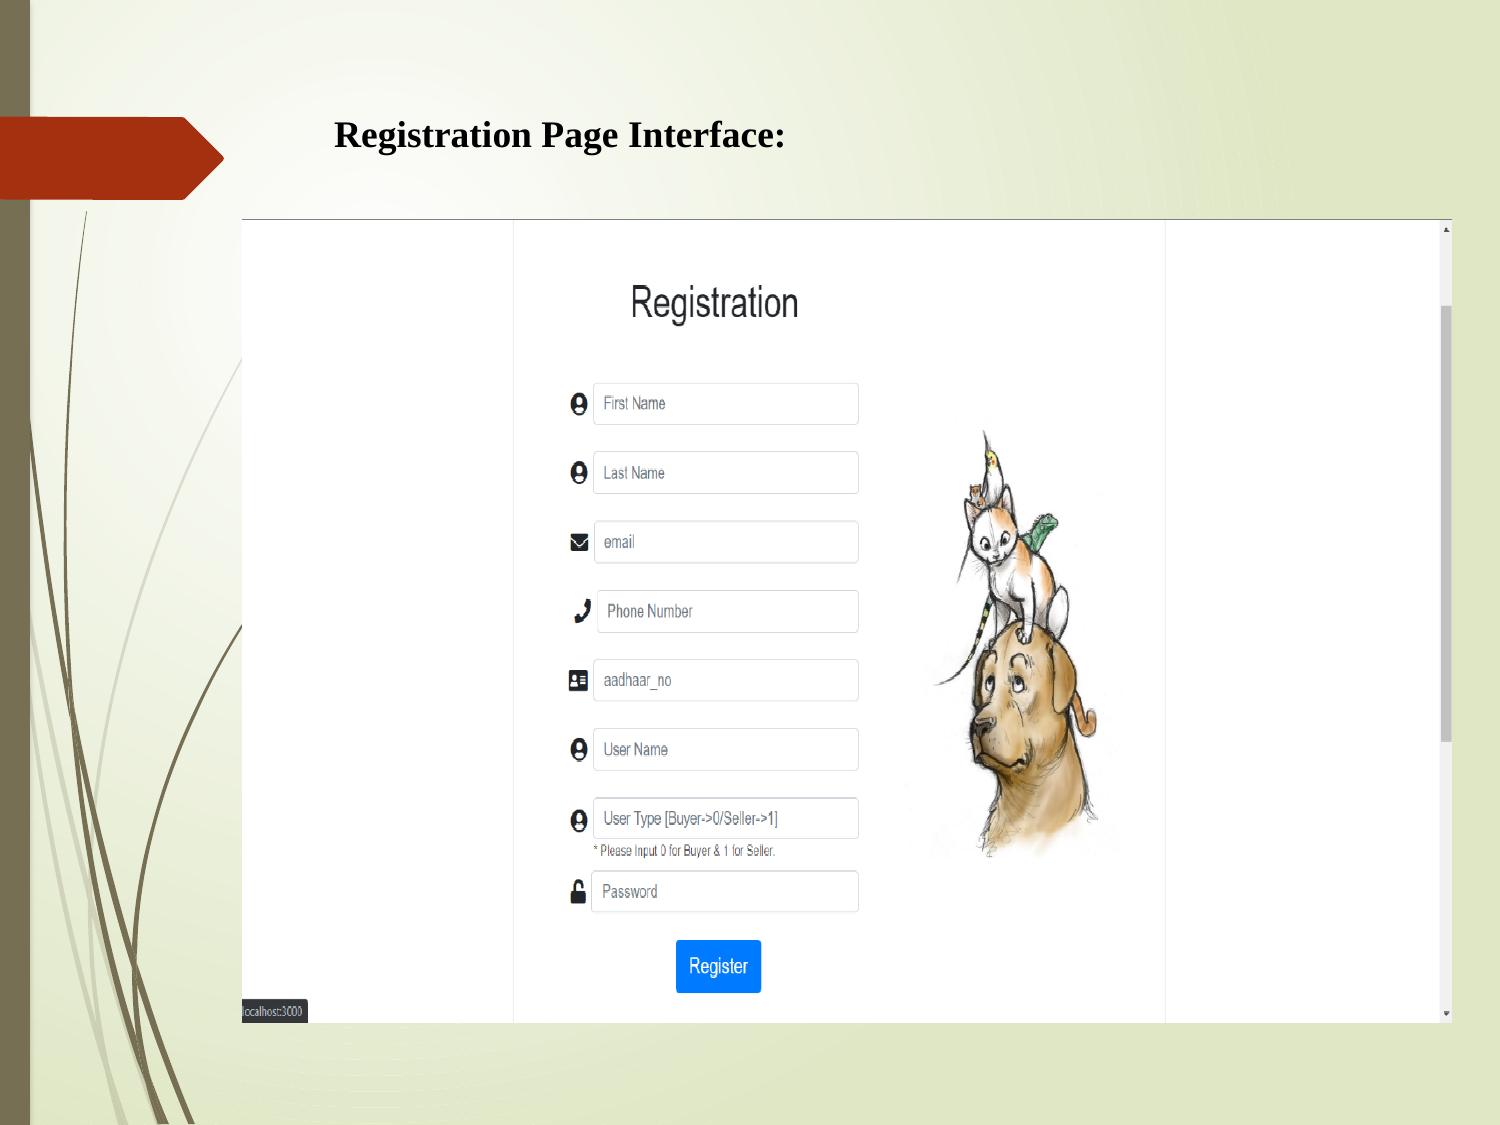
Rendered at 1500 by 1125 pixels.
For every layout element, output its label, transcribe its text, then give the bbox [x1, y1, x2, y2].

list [241, 219, 1453, 1023]
title Registration Page Interface: [319, 102, 1400, 218]
